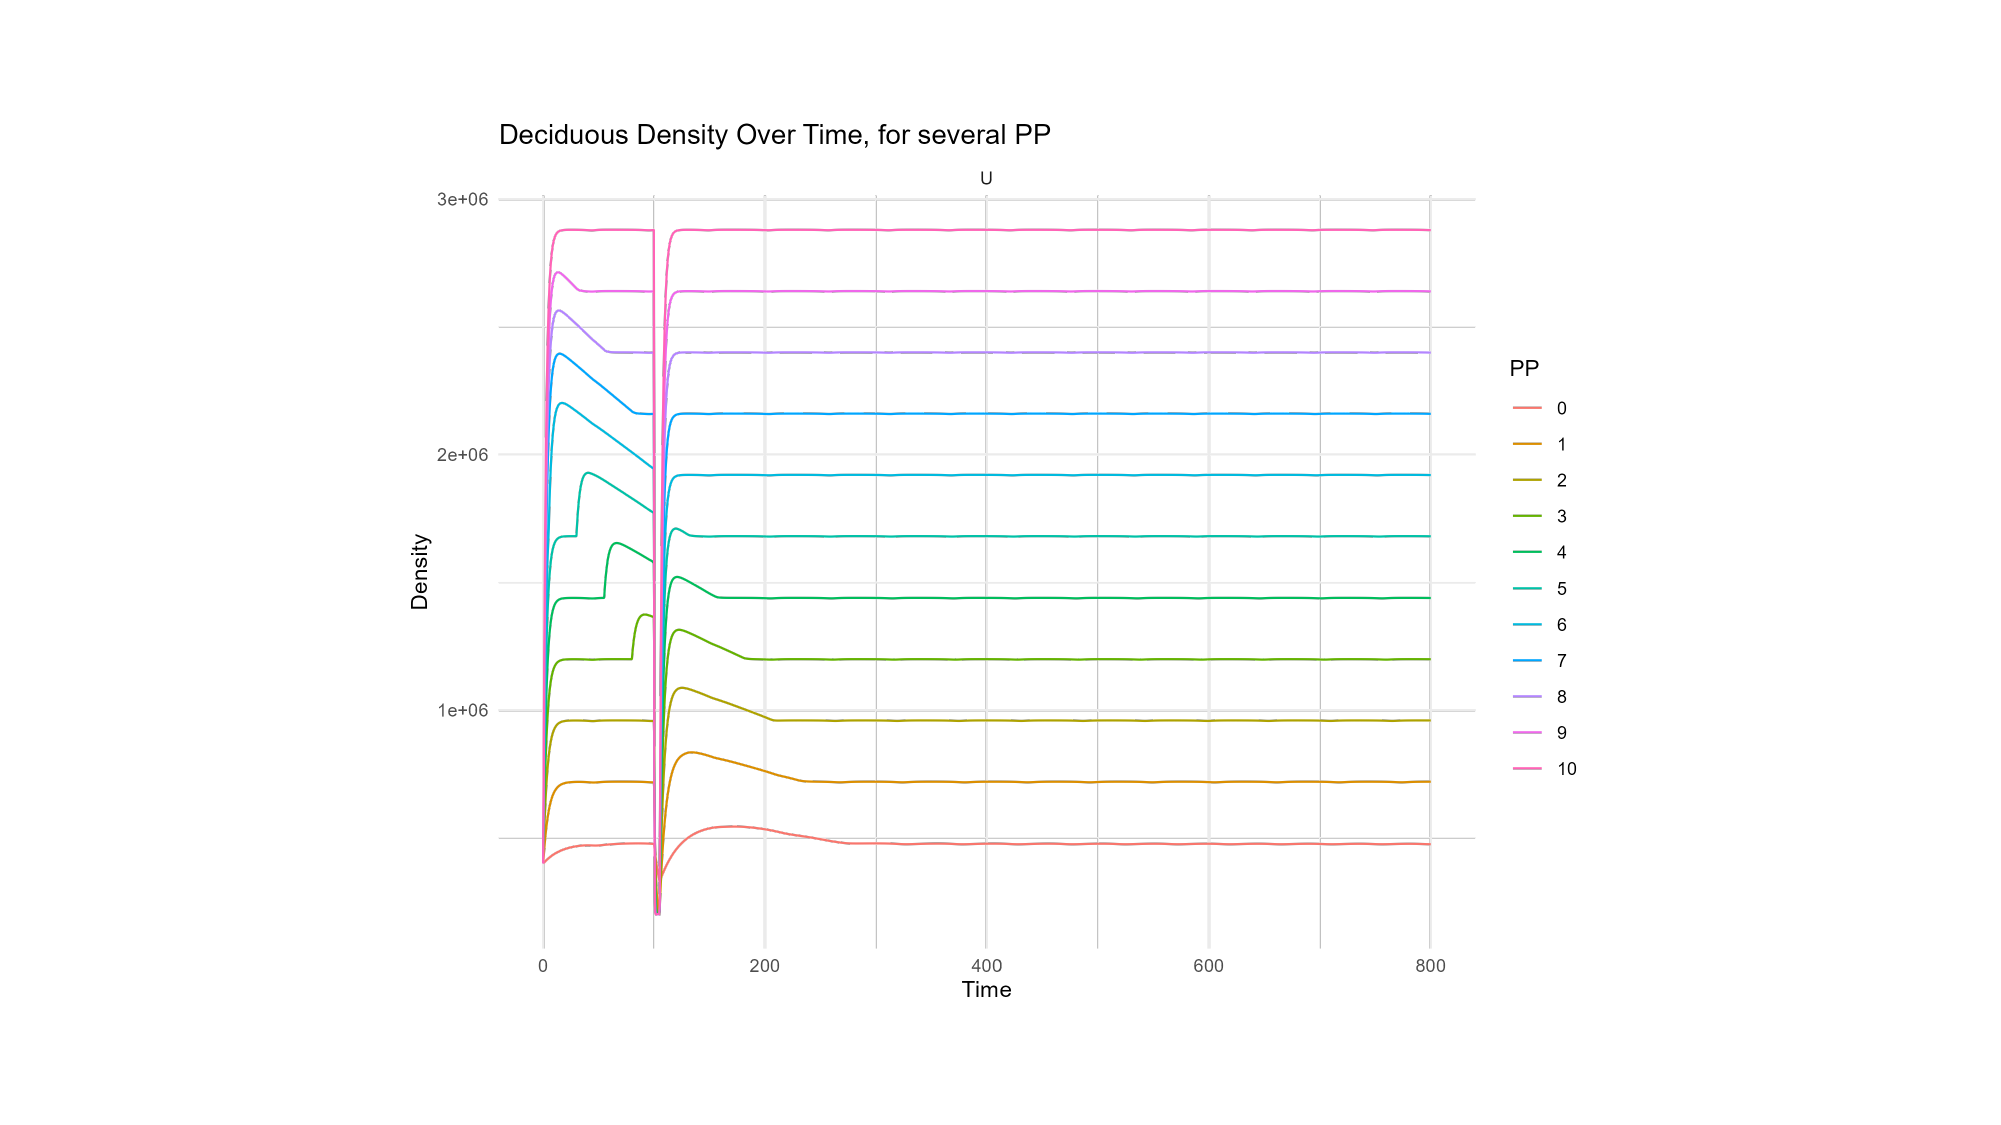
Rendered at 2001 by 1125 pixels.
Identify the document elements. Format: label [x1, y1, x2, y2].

picture [399, 112, 1600, 1013]
